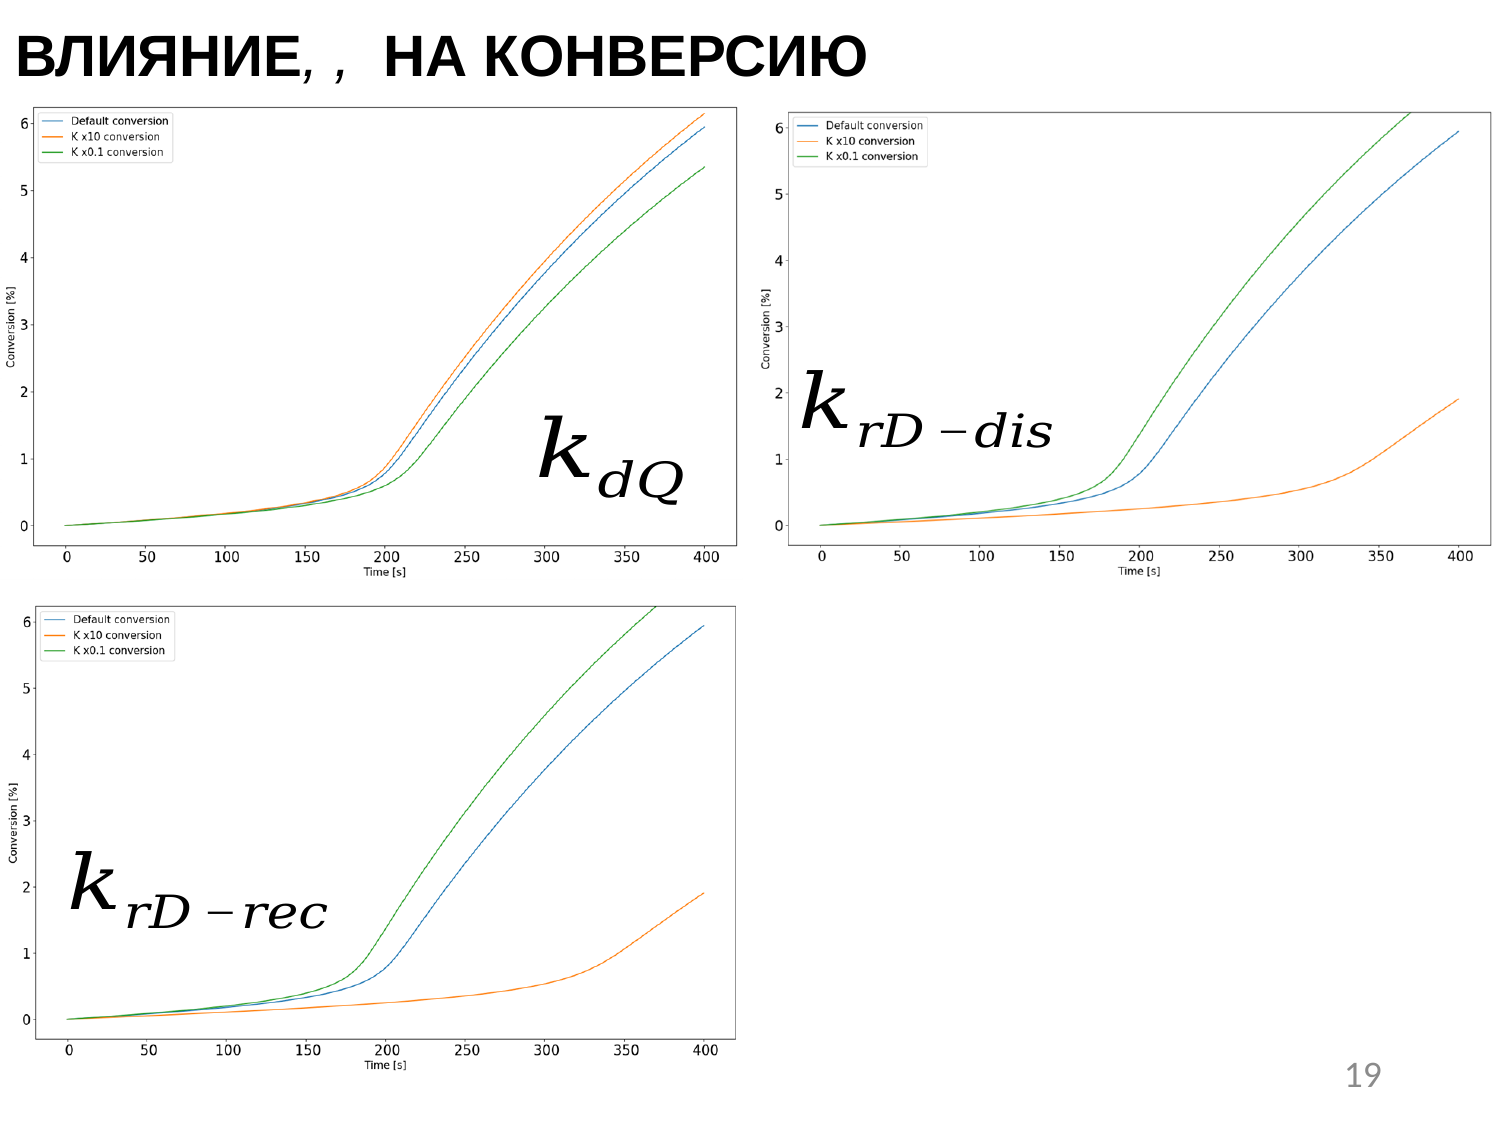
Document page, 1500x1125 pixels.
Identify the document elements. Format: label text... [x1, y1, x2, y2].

picture [1, 584, 742, 1073]
slide_number 19 [1059, 1042, 1397, 1103]
picture [757, 96, 1498, 578]
picture [0, 91, 745, 580]
